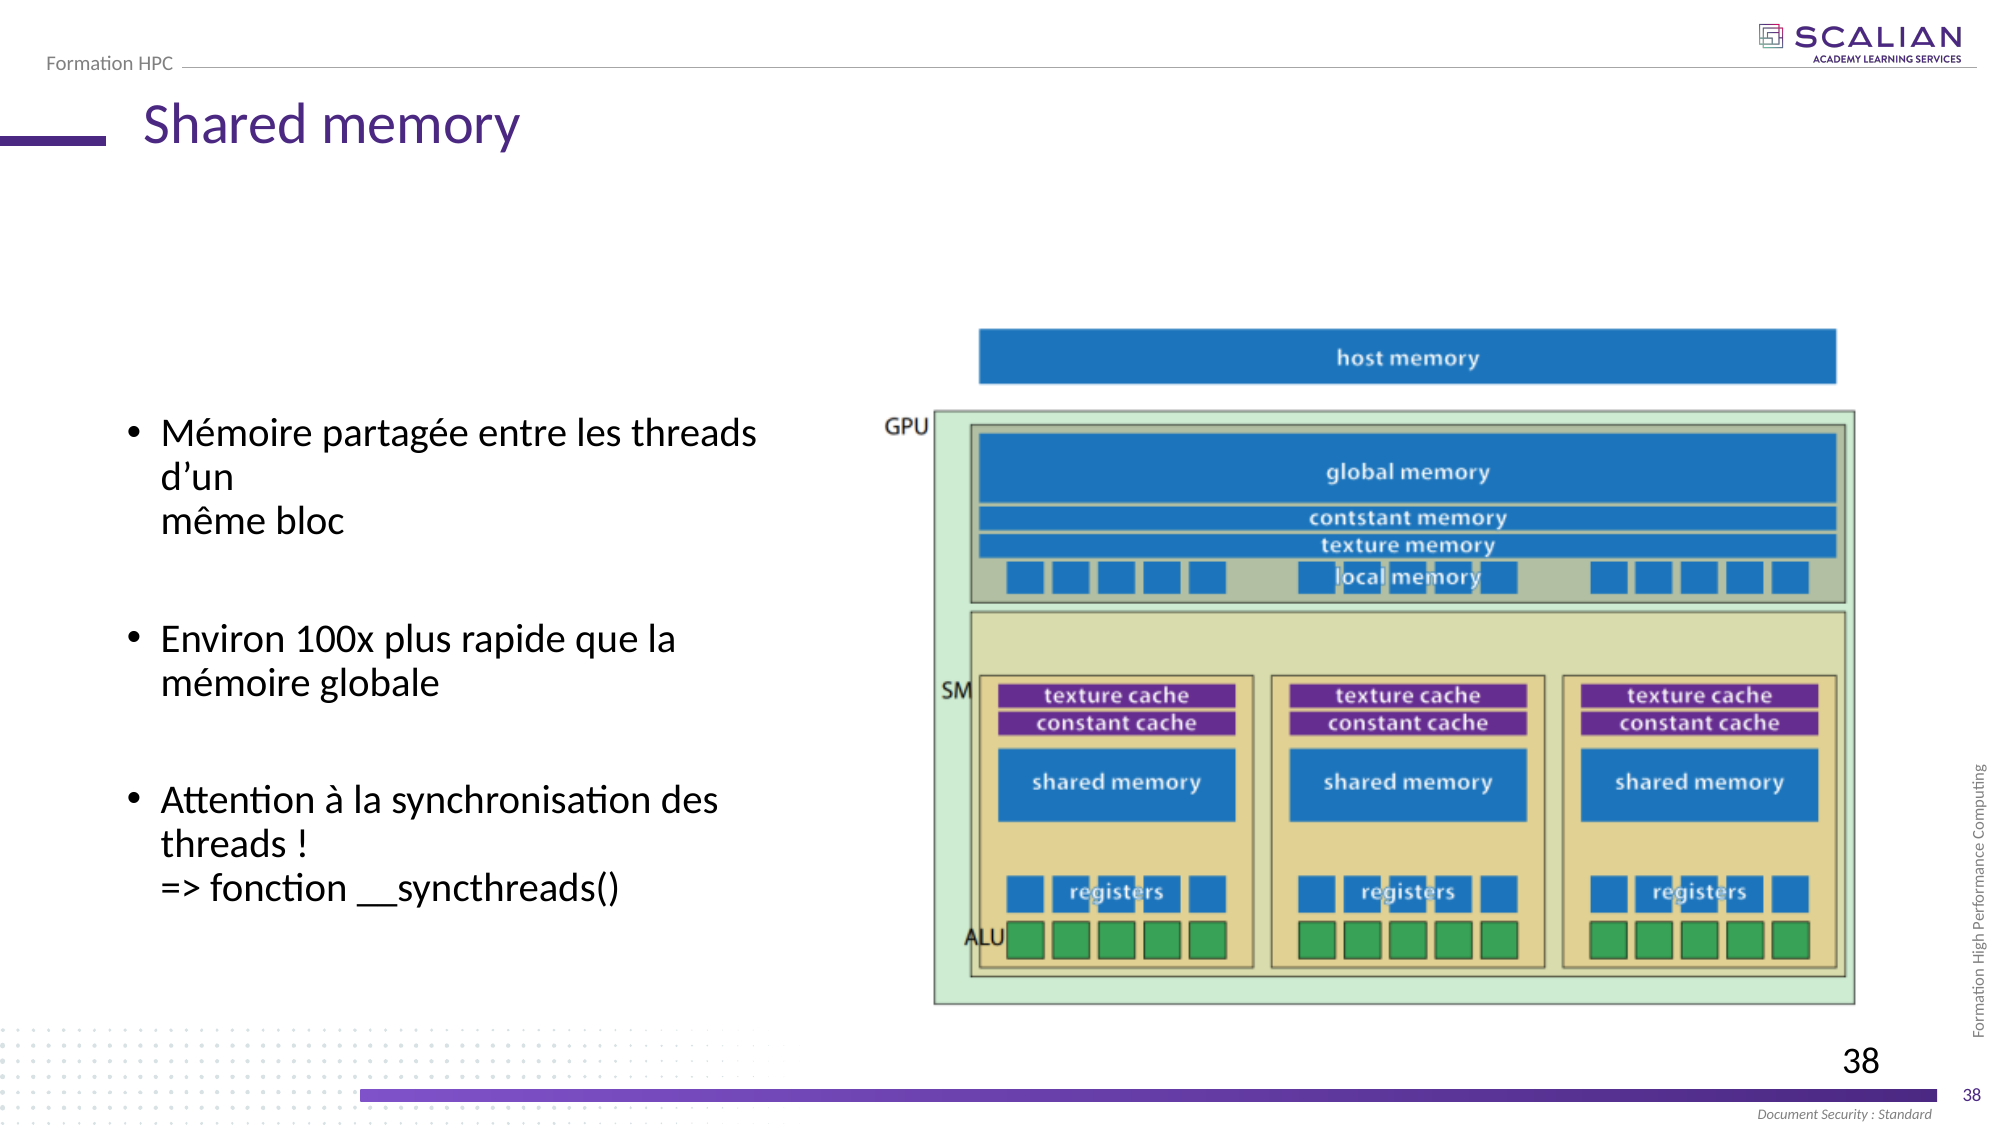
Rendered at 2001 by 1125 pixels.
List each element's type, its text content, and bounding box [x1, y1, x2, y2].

title Shared memory [128, 85, 966, 140]
picture [1750, 68, 1971, 72]
slide_number 38 [1827, 1028, 2000, 1089]
picture [879, 316, 1888, 1010]
text_box Mémoire partagée entre les threads d’un même bloc Environ 100x plus rapide que la mémoire globale Attention à la synchronisation des threads ! => fonction __syncthreads() [112, 404, 809, 922]
picture [1750, 12, 1971, 67]
